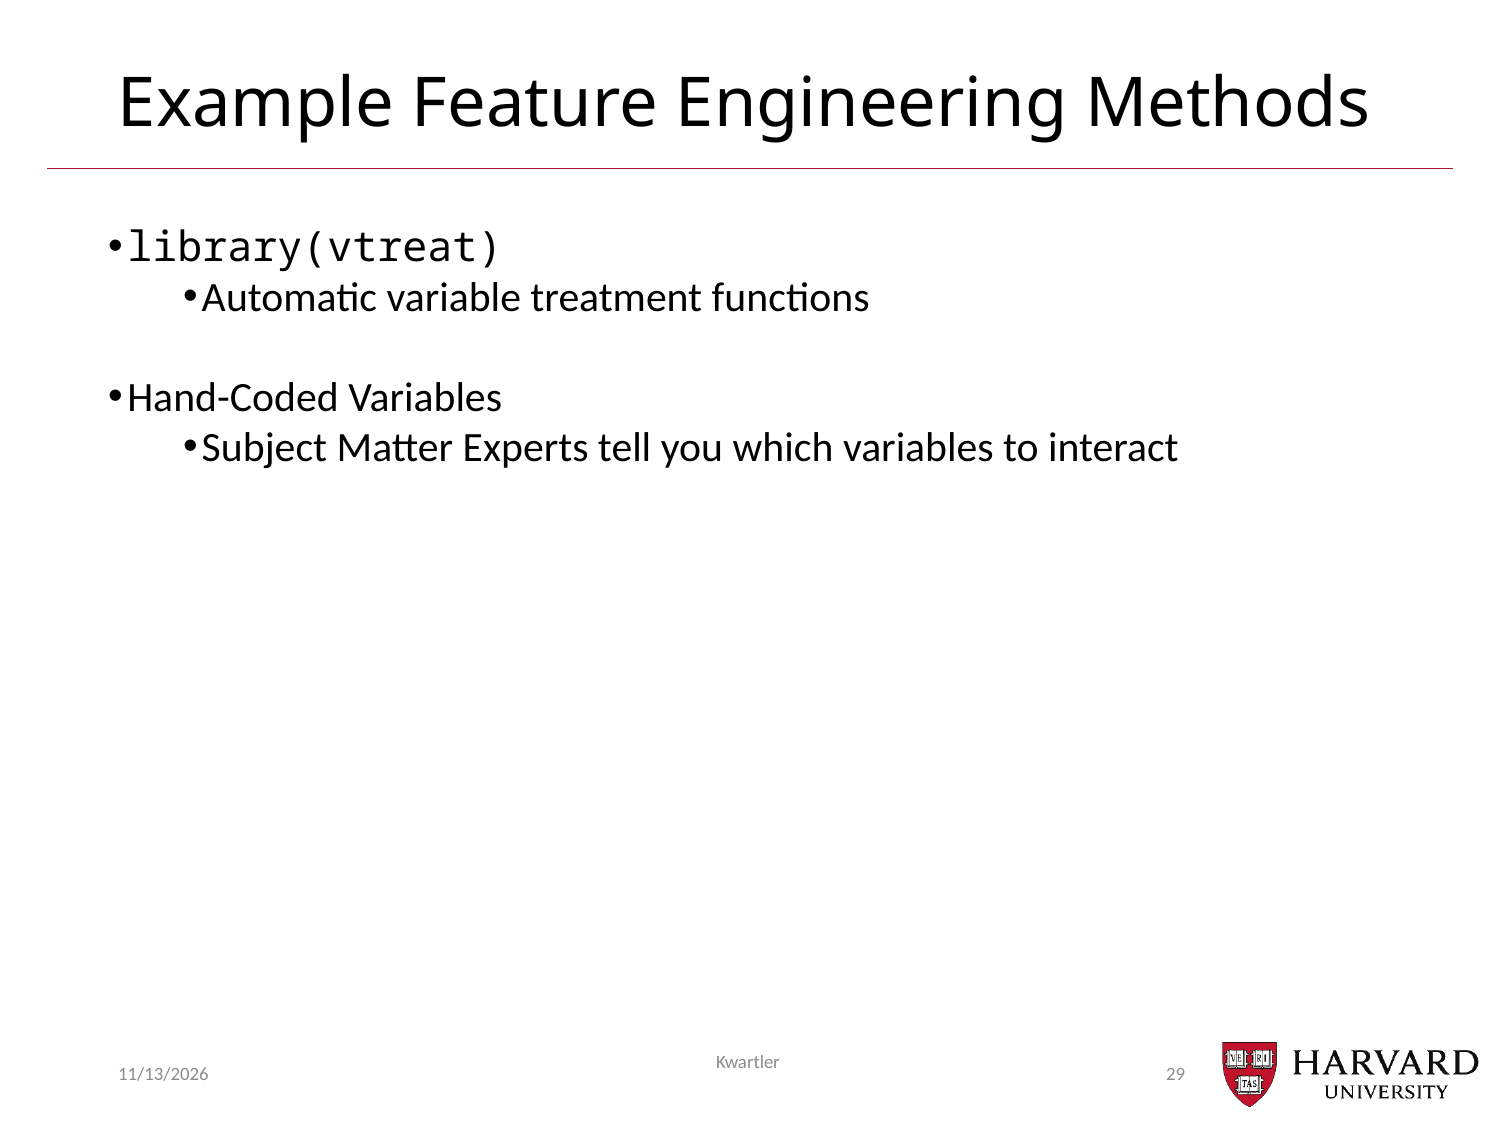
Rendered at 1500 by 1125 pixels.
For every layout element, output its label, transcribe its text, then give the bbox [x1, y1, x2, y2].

picture [1200, 1024, 1500, 1125]
title Example Feature Engineering Methods [103, 59, 1397, 157]
text_box Kwartler [496, 1042, 1004, 1103]
text_box library(vtreat) Automatic variable treatment functions Hand-Coded Variables Subject Matter Experts tell you which variables to interact [93, 212, 1195, 528]
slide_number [103, 1042, 441, 1103]
slide_number 29 [1059, 1042, 1200, 1103]
